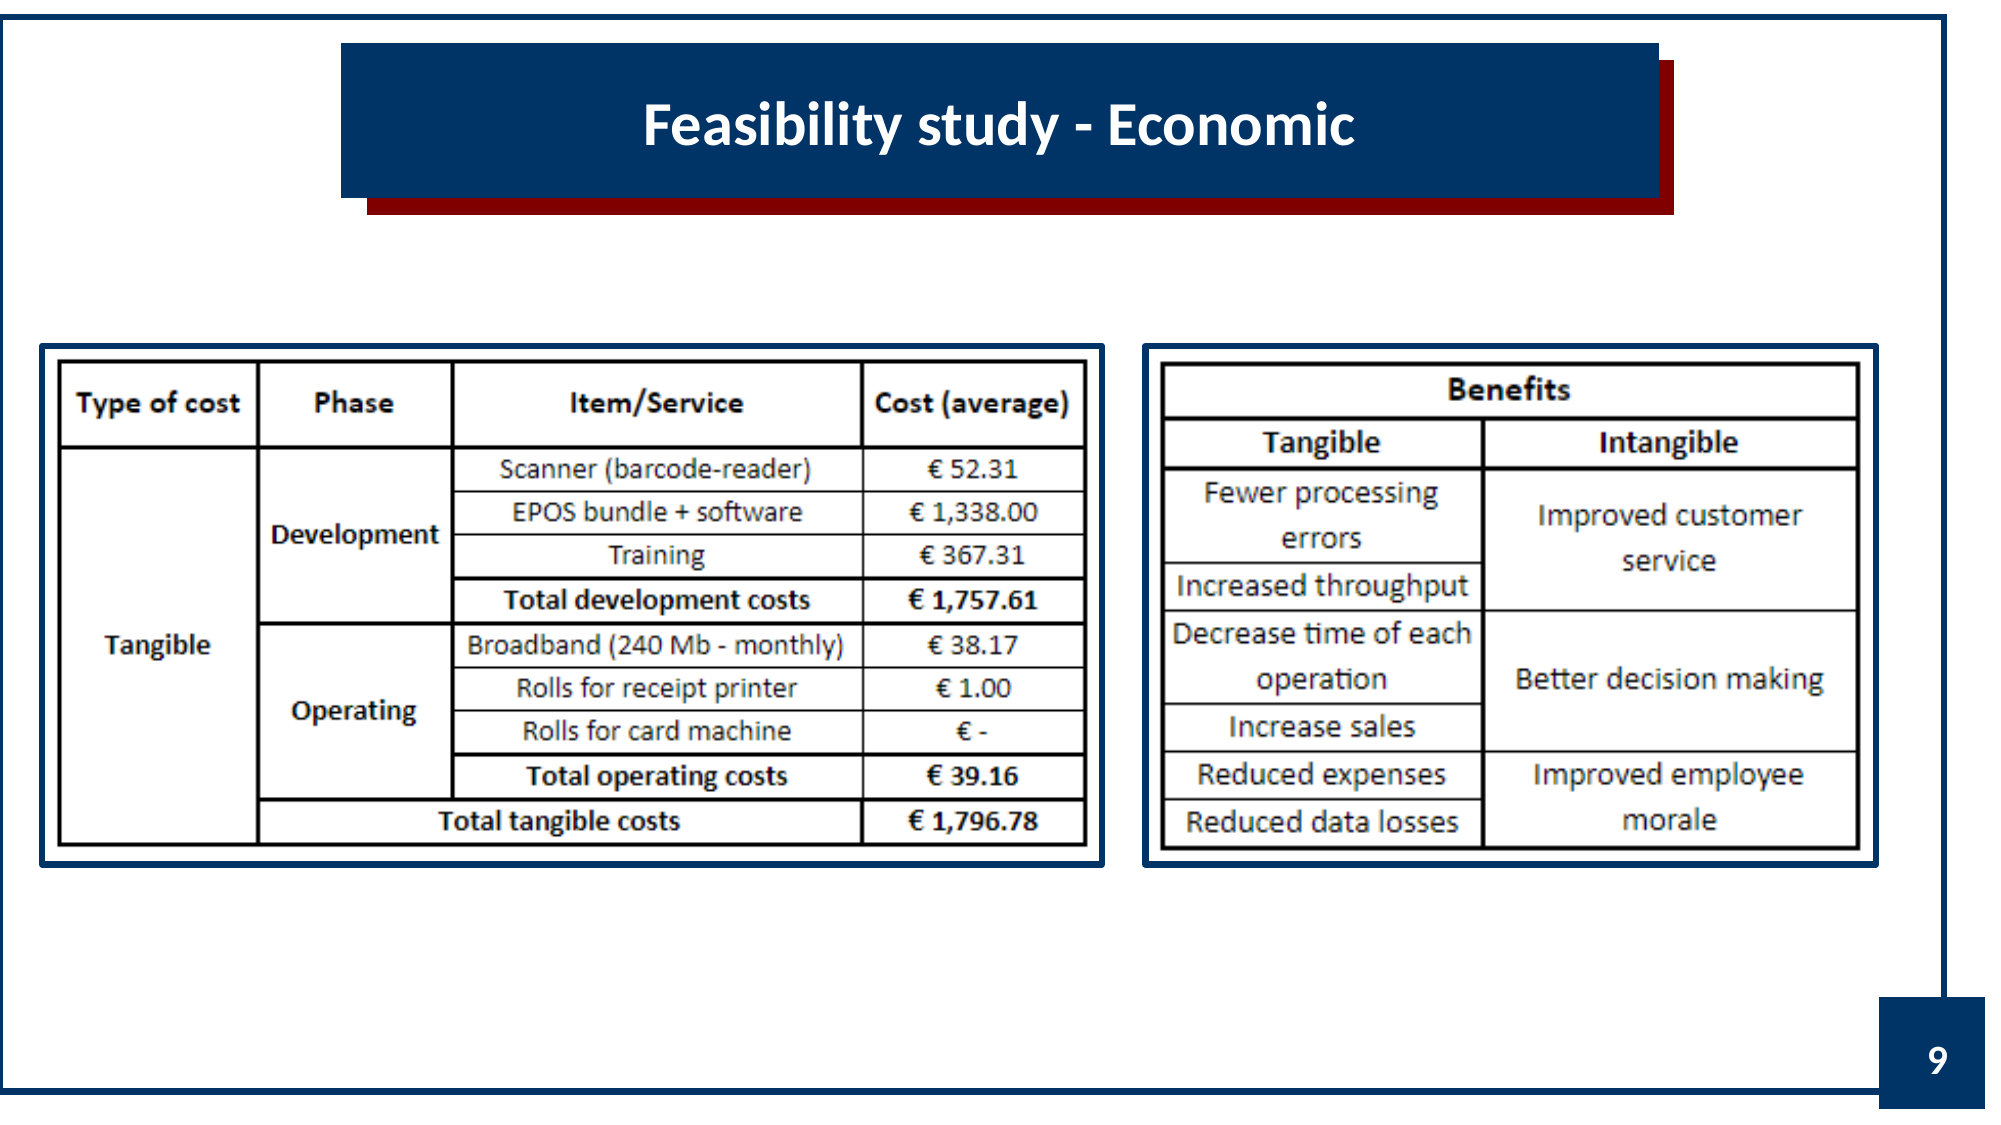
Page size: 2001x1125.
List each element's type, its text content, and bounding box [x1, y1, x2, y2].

text_box [0, 16, 1944, 1092]
text_box [107, 246, 1821, 998]
text_box Feasibility study - Economic [341, 44, 1659, 197]
text_box 9 [1911, 1025, 1964, 1092]
text_box [368, 62, 1672, 213]
text_box [1879, 997, 1985, 1109]
picture [1148, 348, 1874, 862]
picture [44, 348, 1099, 862]
